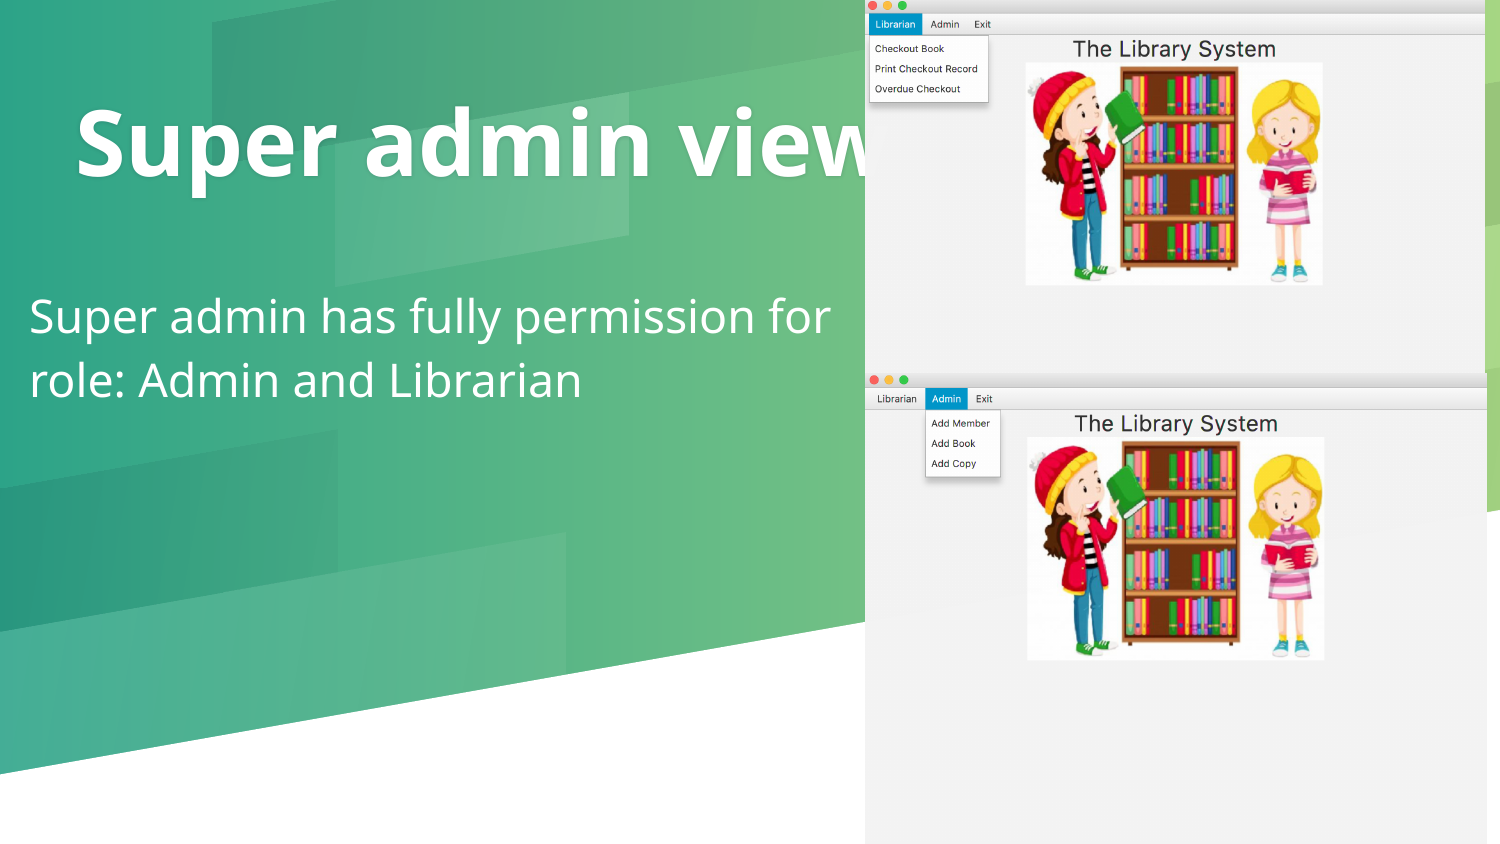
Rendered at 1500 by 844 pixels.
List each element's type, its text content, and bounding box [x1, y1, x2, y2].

picture [865, 0, 1488, 844]
title Super admin view [74, 43, 859, 236]
list Super admin has fully permission for role: Admin and Librarian [28, 278, 859, 409]
